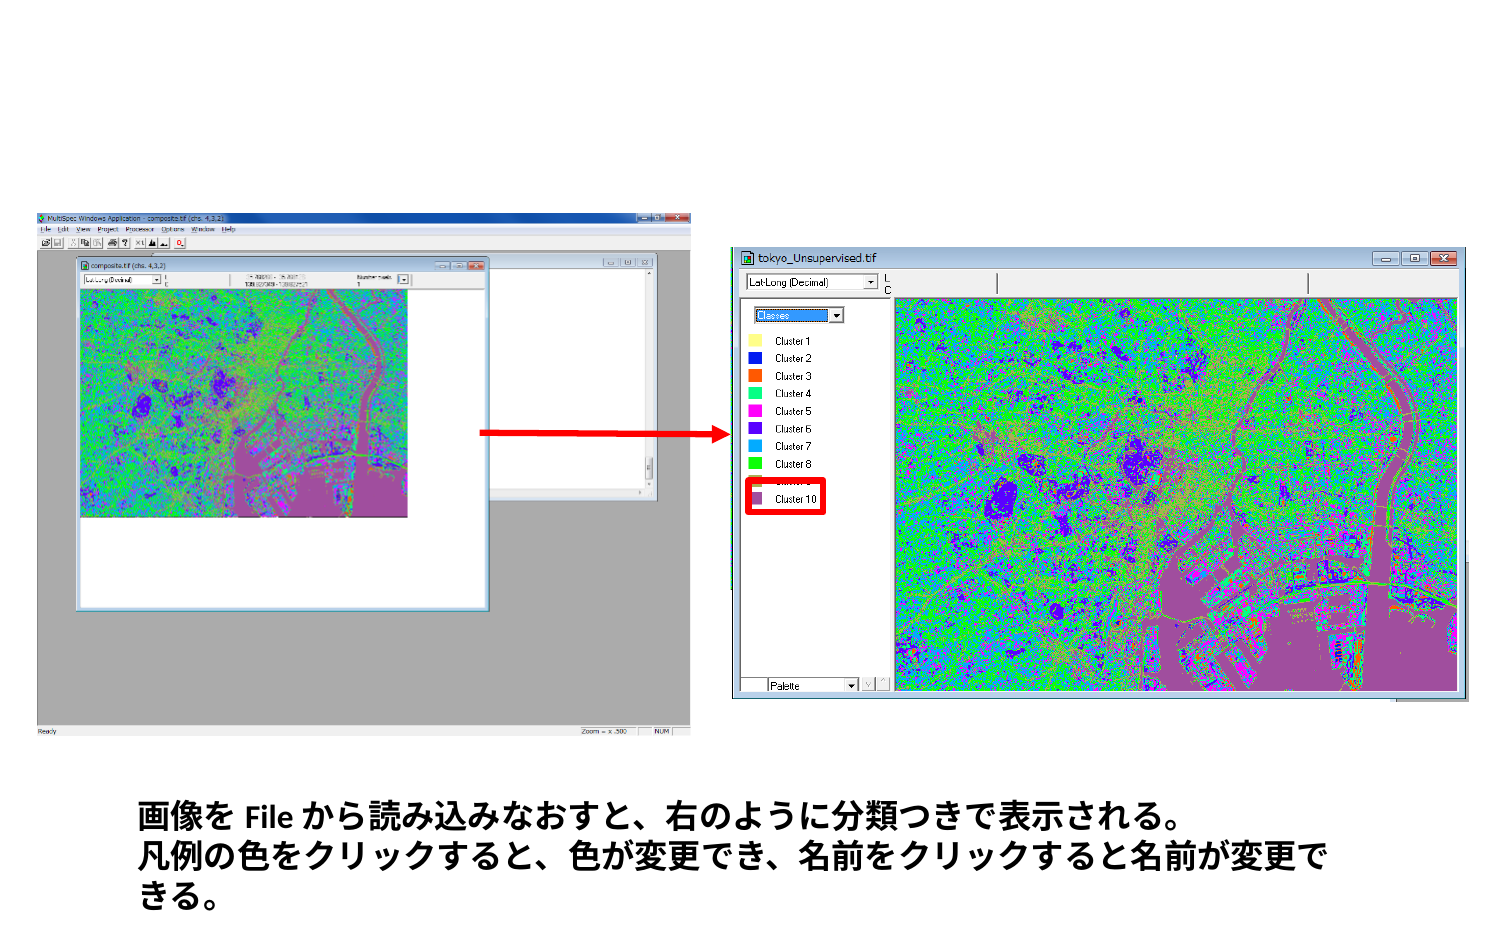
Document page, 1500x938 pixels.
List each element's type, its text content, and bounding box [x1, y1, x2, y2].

picture [730, 247, 1469, 702]
picture [36, 213, 691, 736]
text_box 画像をFileから読み込みなおすと、右のように分類つきで表示される。 凡例の色をクリックすると、色が変更でき、名前をクリックすると名前が変更できる。 [122, 787, 1375, 923]
